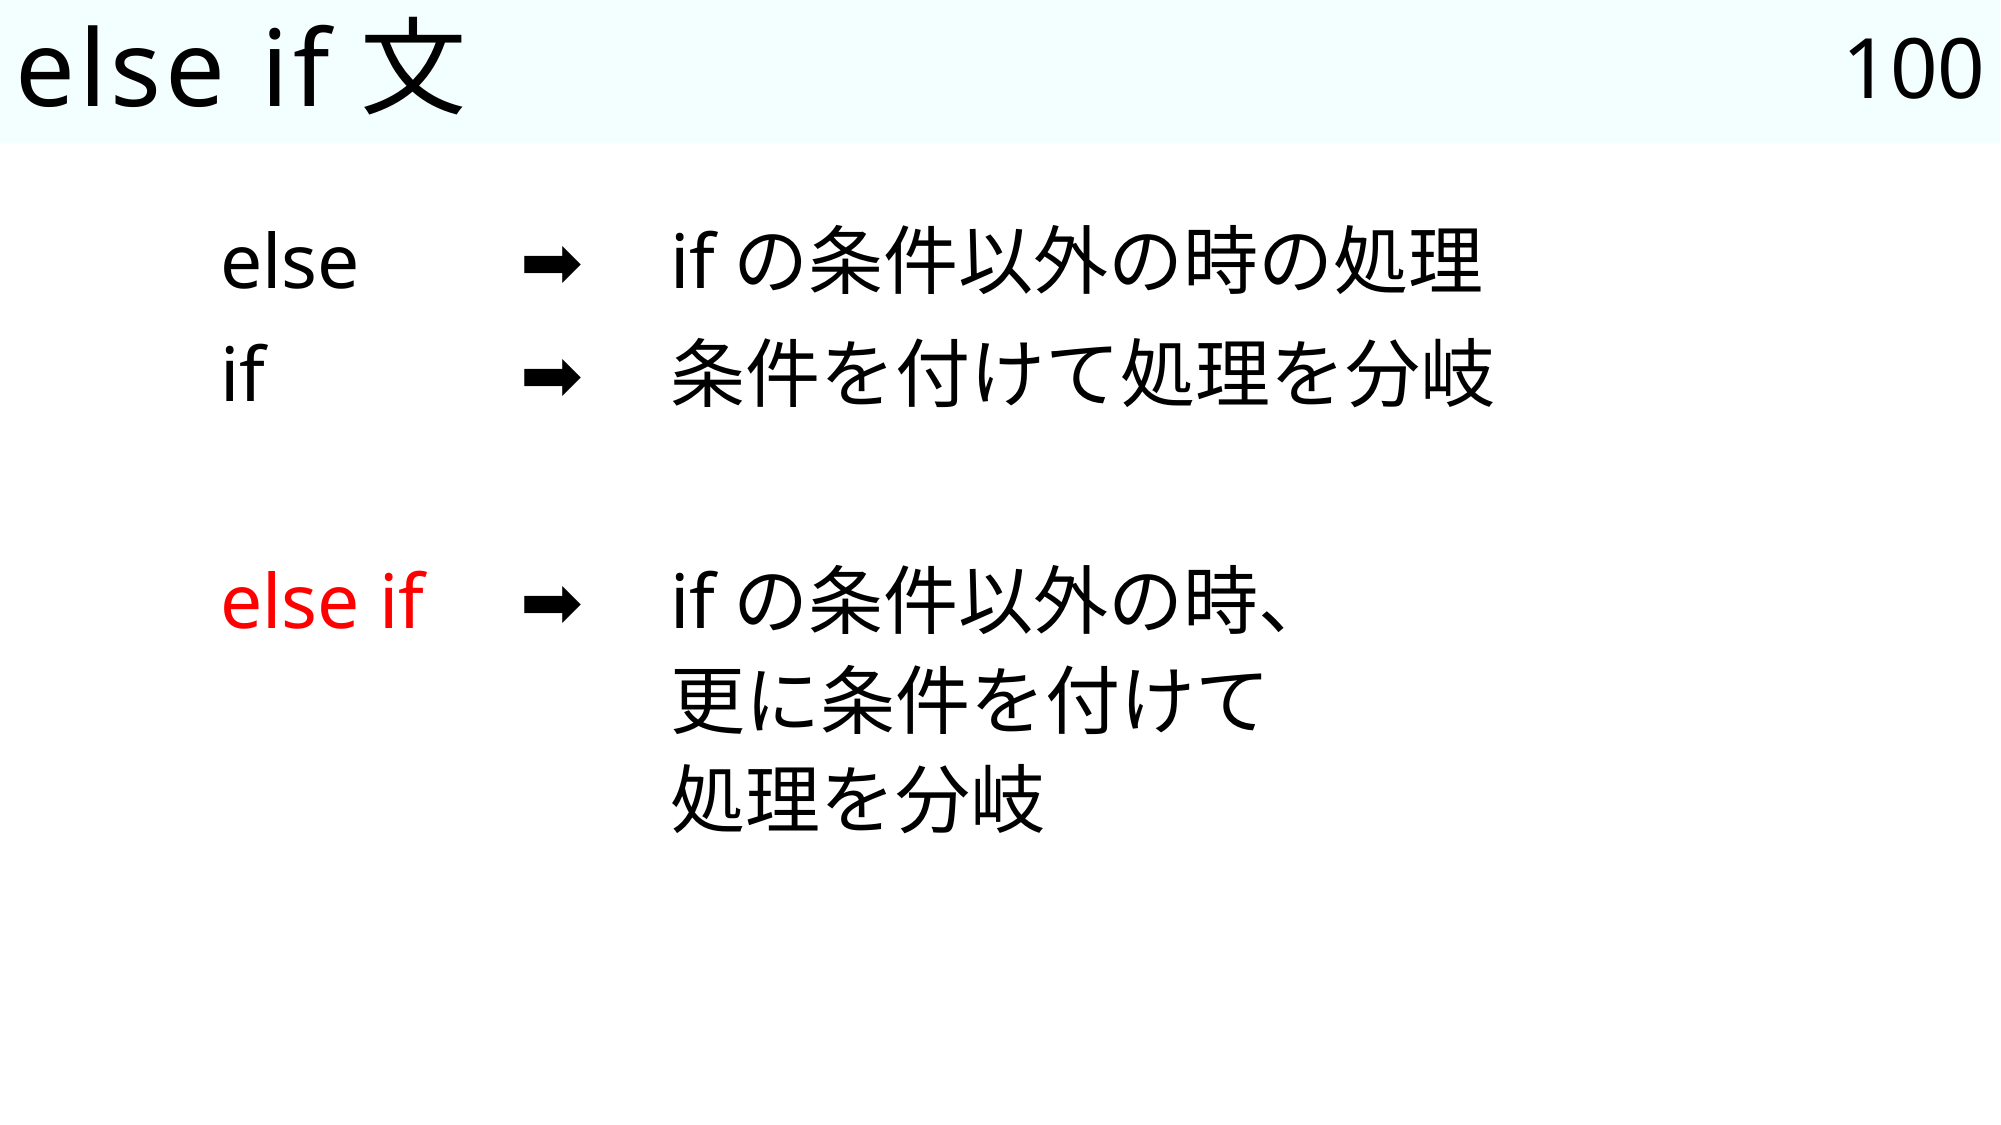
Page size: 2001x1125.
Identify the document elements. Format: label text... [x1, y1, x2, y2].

title else if文 [0, 0, 1775, 144]
list else ➡ ifの条件以外の時の処理 if ➡ 条件を付けて処理を分岐 else if ➡ ifの条件以外の時、 更に条件を付けて 処理を分岐 [205, 196, 1875, 965]
slide_number 100 [1775, 0, 2000, 144]
